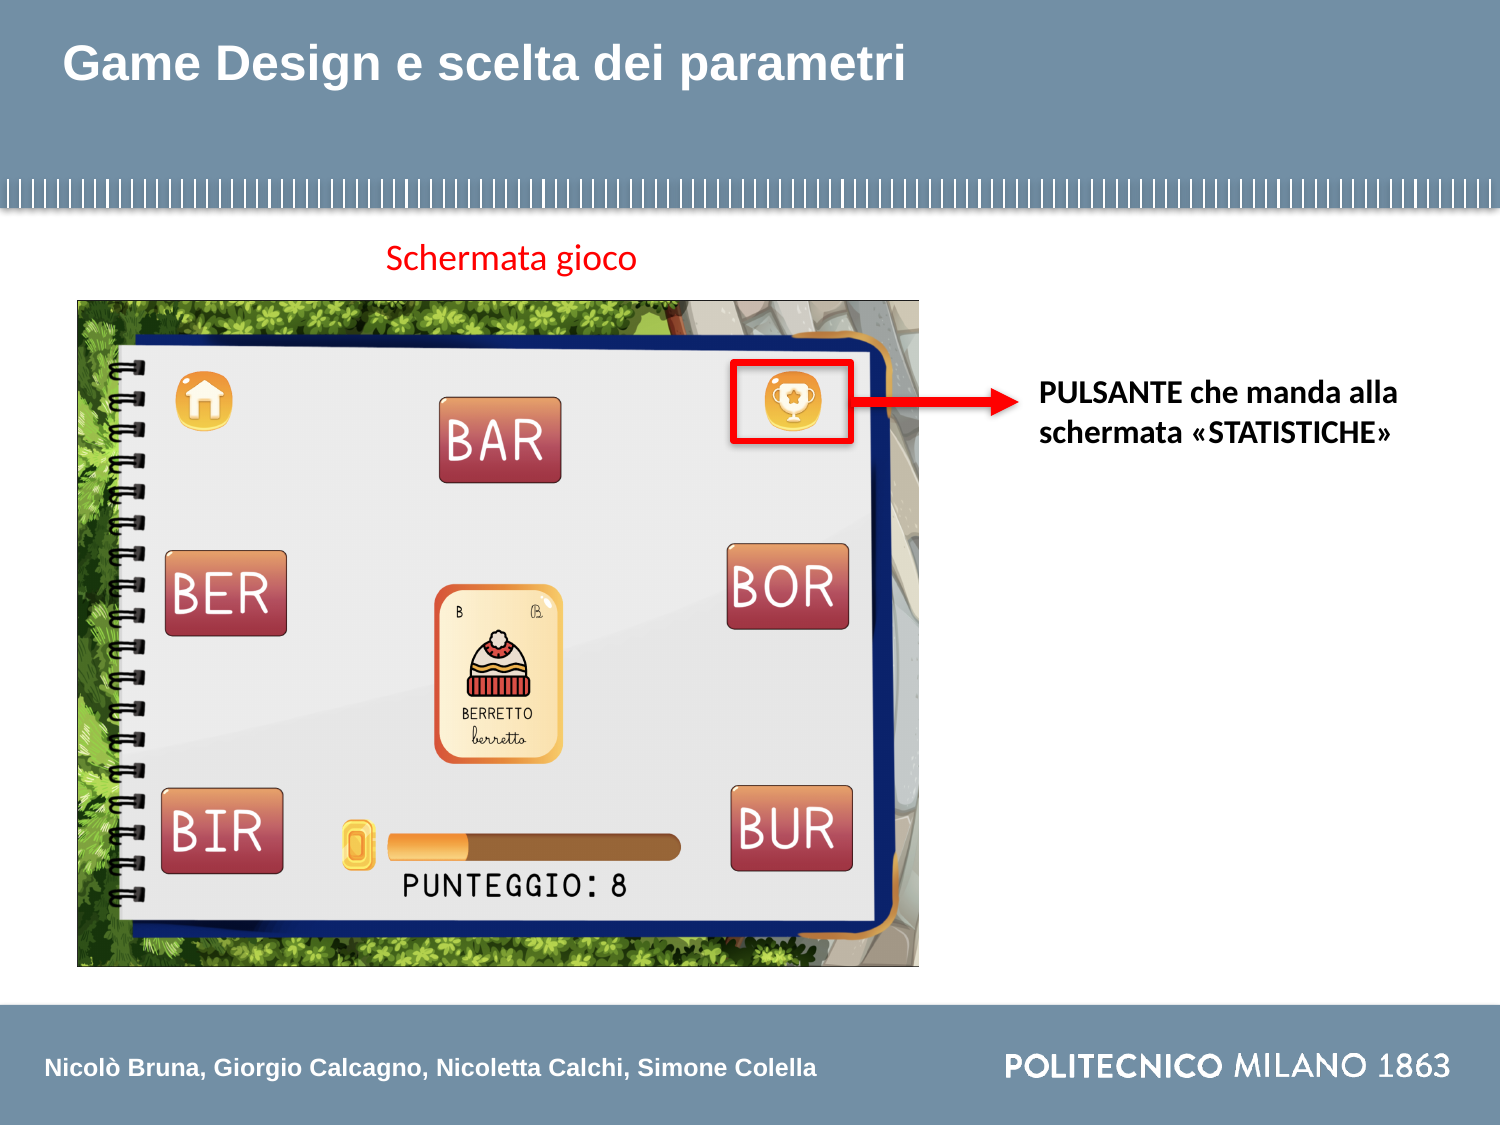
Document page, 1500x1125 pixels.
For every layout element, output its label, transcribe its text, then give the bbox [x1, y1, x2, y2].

picture [999, 1041, 1456, 1089]
text_box PULSANTE che manda alla schermata «STATISTICHE» [1024, 362, 1454, 458]
title Game Design e scelta dei parametri [47, 22, 1455, 161]
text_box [77, 225, 919, 968]
